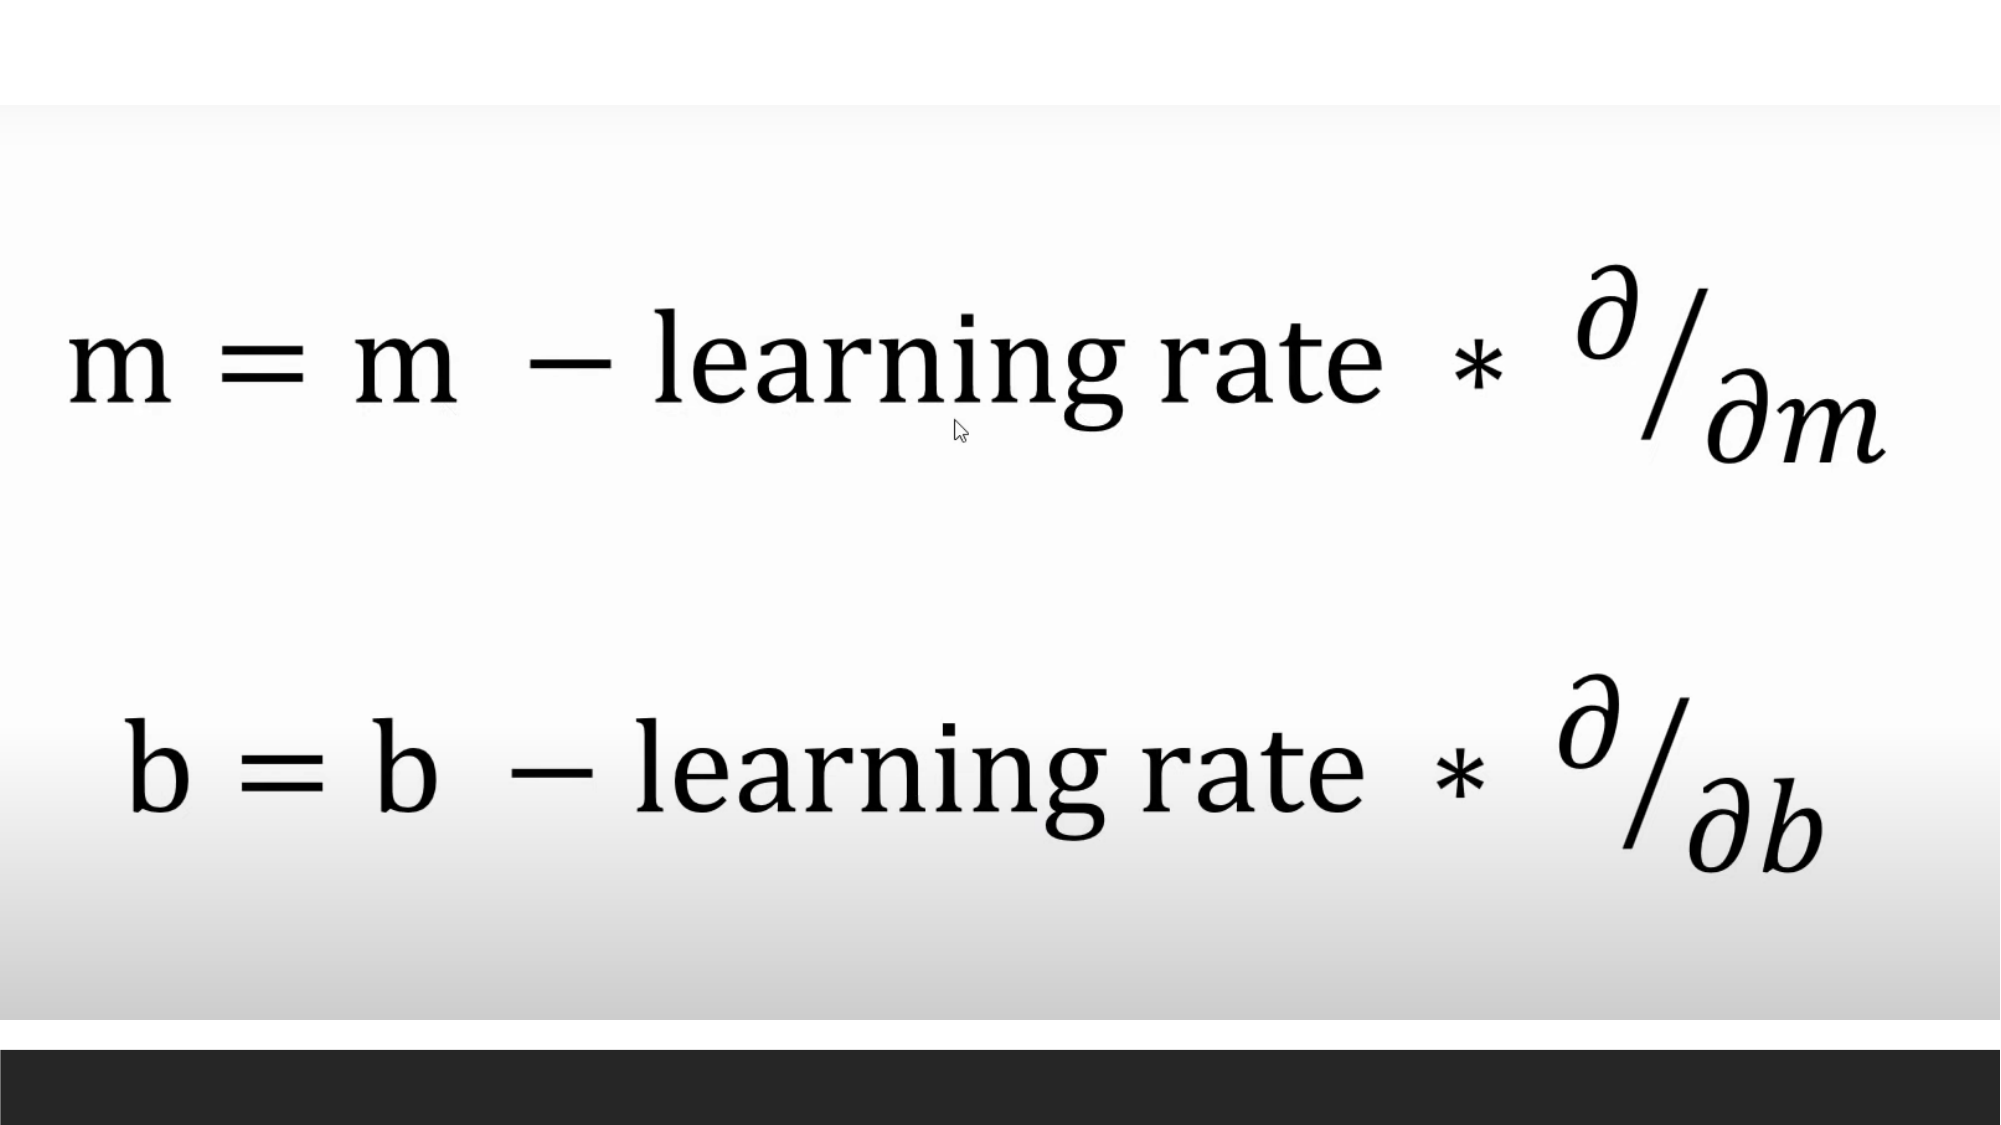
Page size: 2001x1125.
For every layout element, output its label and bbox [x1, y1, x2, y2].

picture [0, 104, 2000, 1021]
